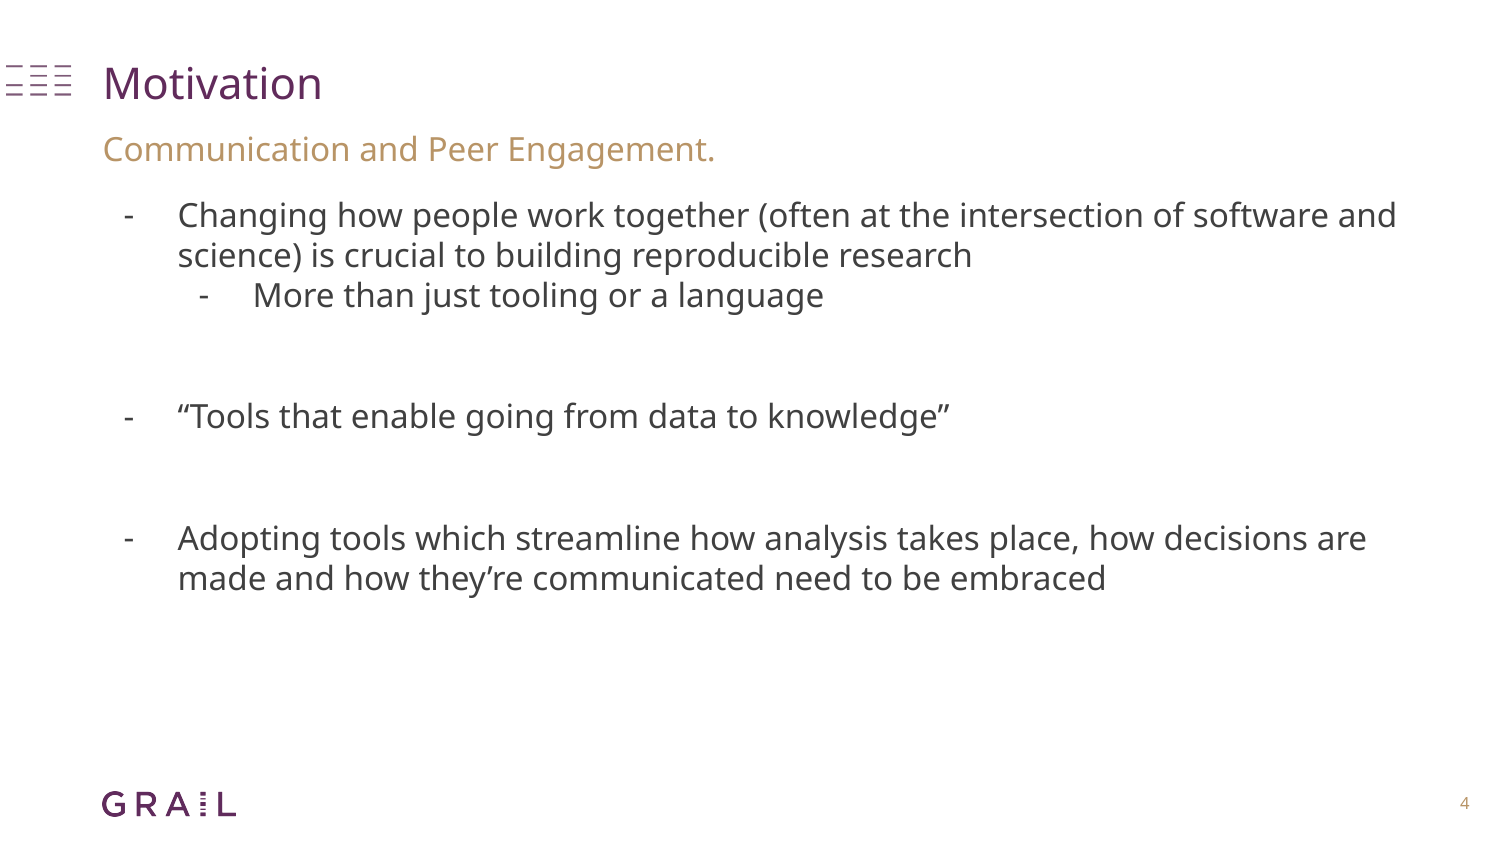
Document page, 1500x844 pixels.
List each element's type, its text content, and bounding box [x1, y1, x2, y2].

subtitle Communication and Peer Engagement. [87, 106, 1423, 178]
title Motivation [87, 55, 1423, 106]
list Changing how people work together (often at the intersection of software and science) is crucial to building reproducible research More than just tooling or a language “Tools that enable going from data to knowledge” Adopting tools which streamline how analysis takes place, how decisions are made and how they’re communicated need to be embraced [87, 178, 1423, 694]
picture [102, 791, 236, 817]
picture [0, 59, 77, 101]
